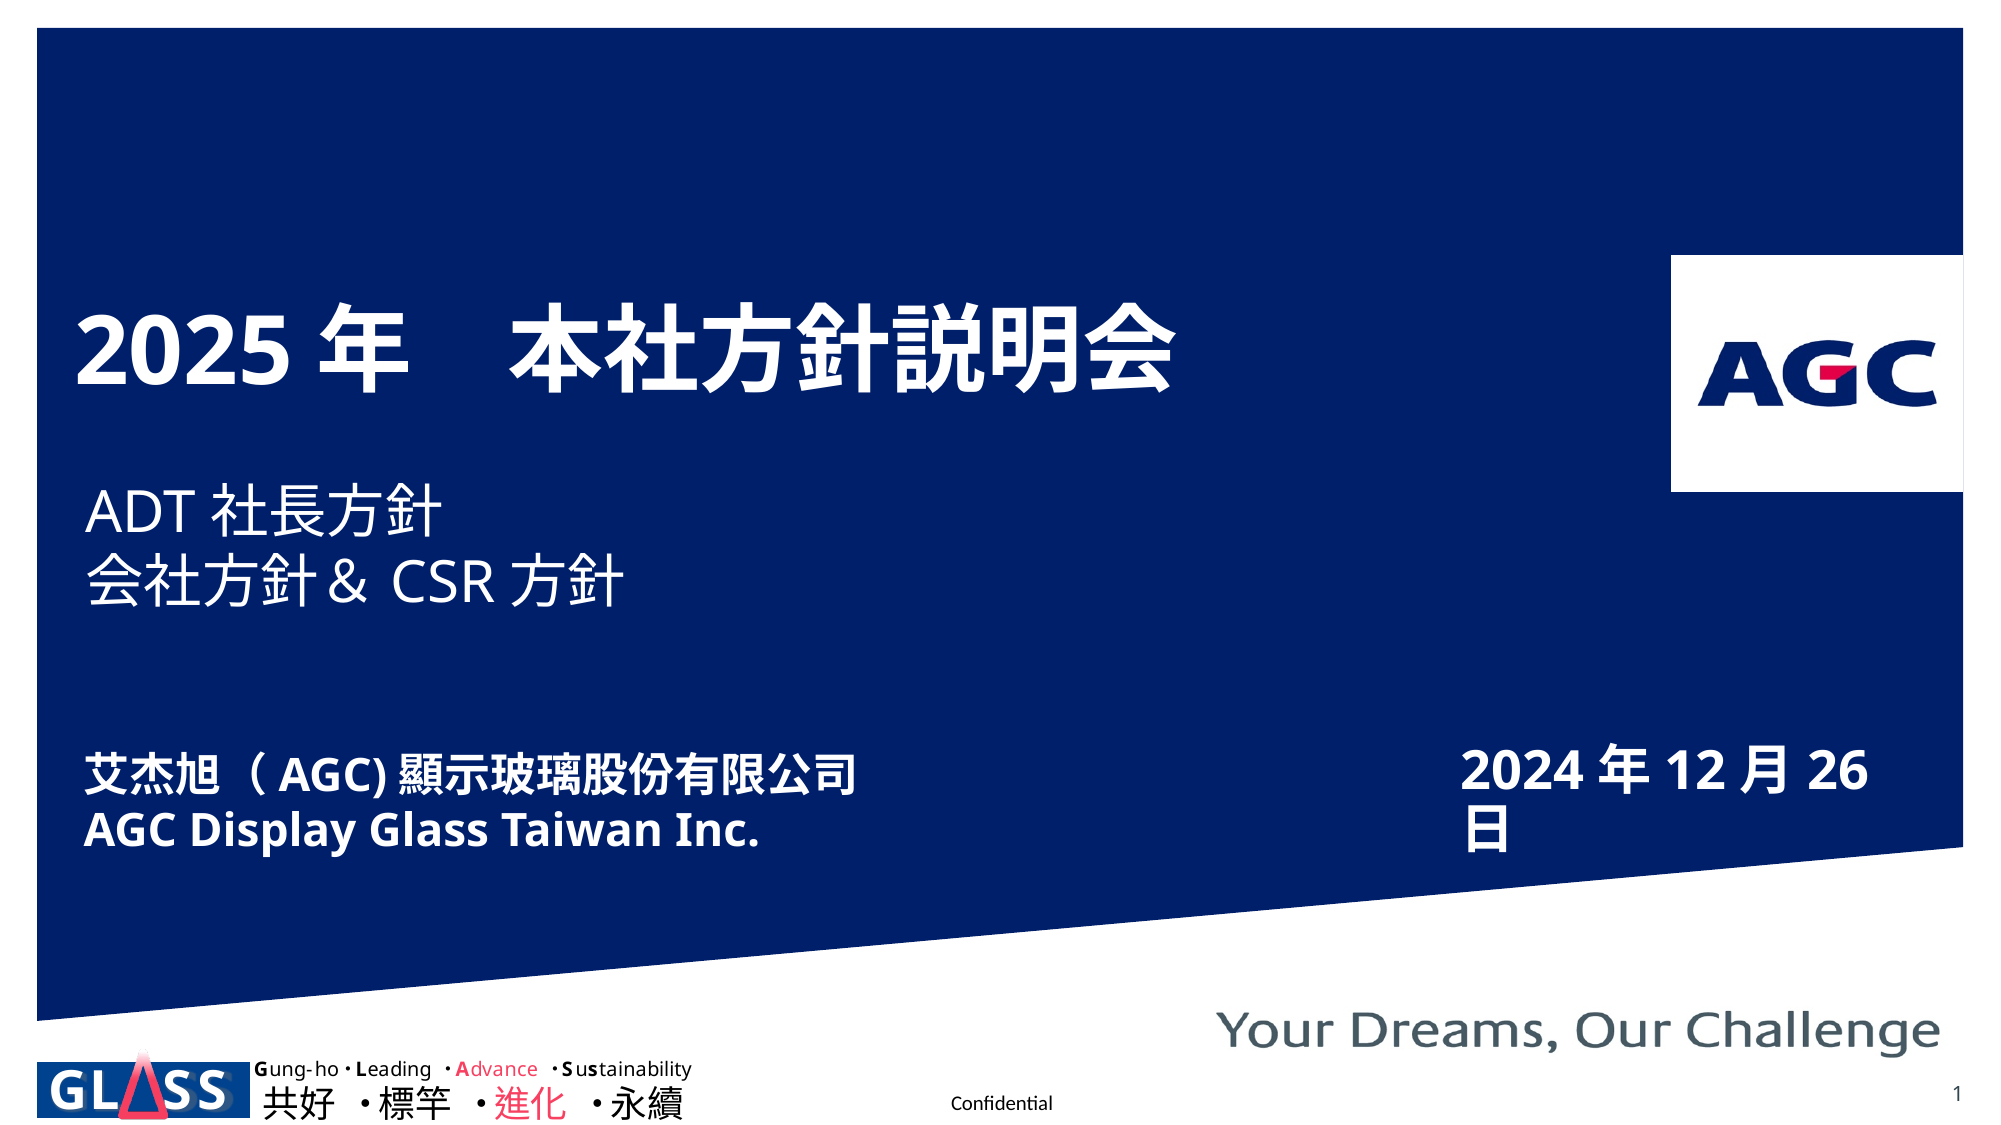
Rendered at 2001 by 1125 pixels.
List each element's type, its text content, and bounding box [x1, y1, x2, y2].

slide_number 1 [1883, 1064, 1979, 1125]
title 2025年 本社方針説明会 [59, 229, 1392, 478]
picture [1195, 995, 1960, 1064]
text_box ADT社長方針 会社方針＆CSR方針 [70, 467, 909, 622]
subtitle 2024年12月26日 [1445, 735, 1946, 816]
picture [1671, 255, 1963, 492]
